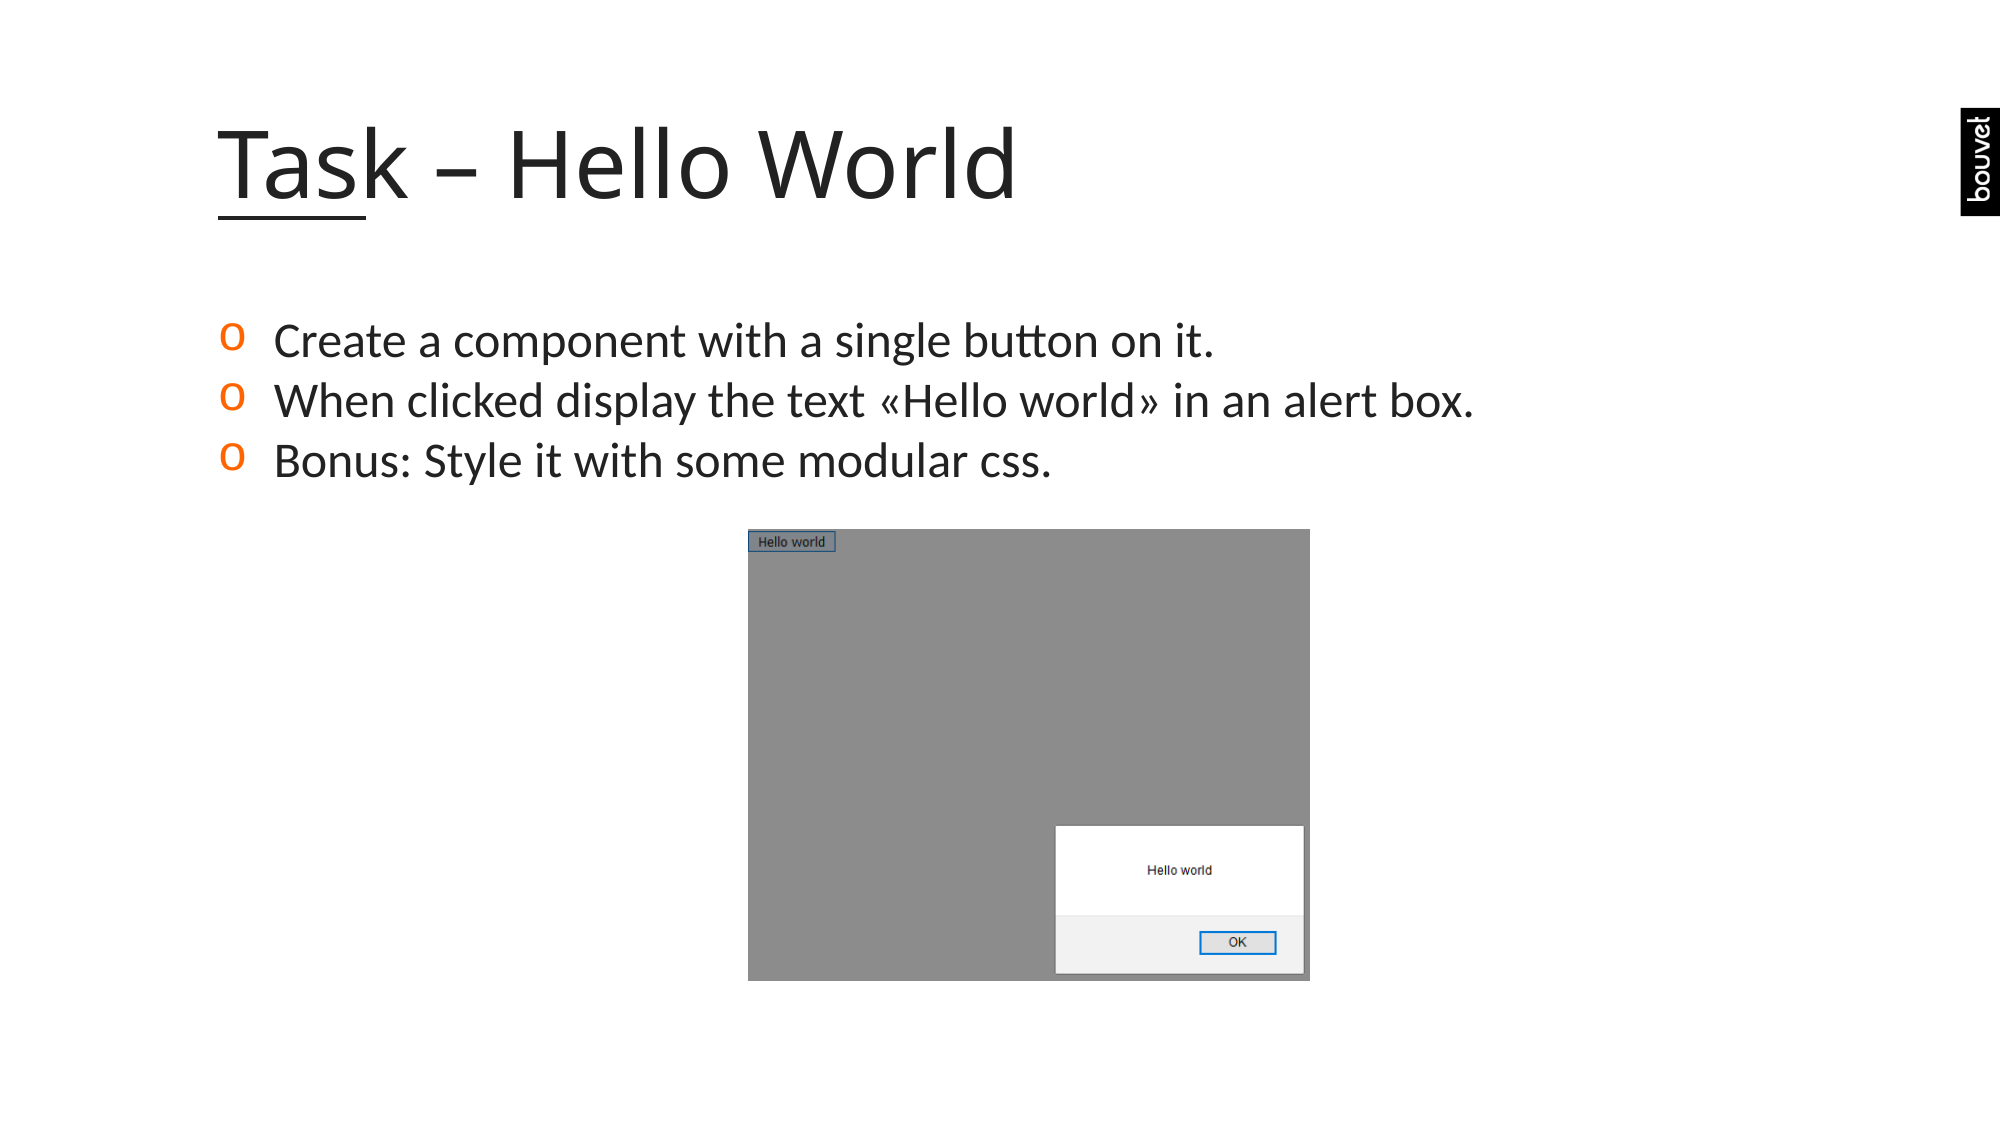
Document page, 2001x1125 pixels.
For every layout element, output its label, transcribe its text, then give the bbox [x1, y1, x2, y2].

list Create a component with a single button on it. When clicked display the text «Hello world» in an alert box. Bonus: Style it with some modular css. [202, 299, 1578, 1014]
title Task – Hello World [202, 59, 1856, 278]
picture [748, 529, 1310, 981]
